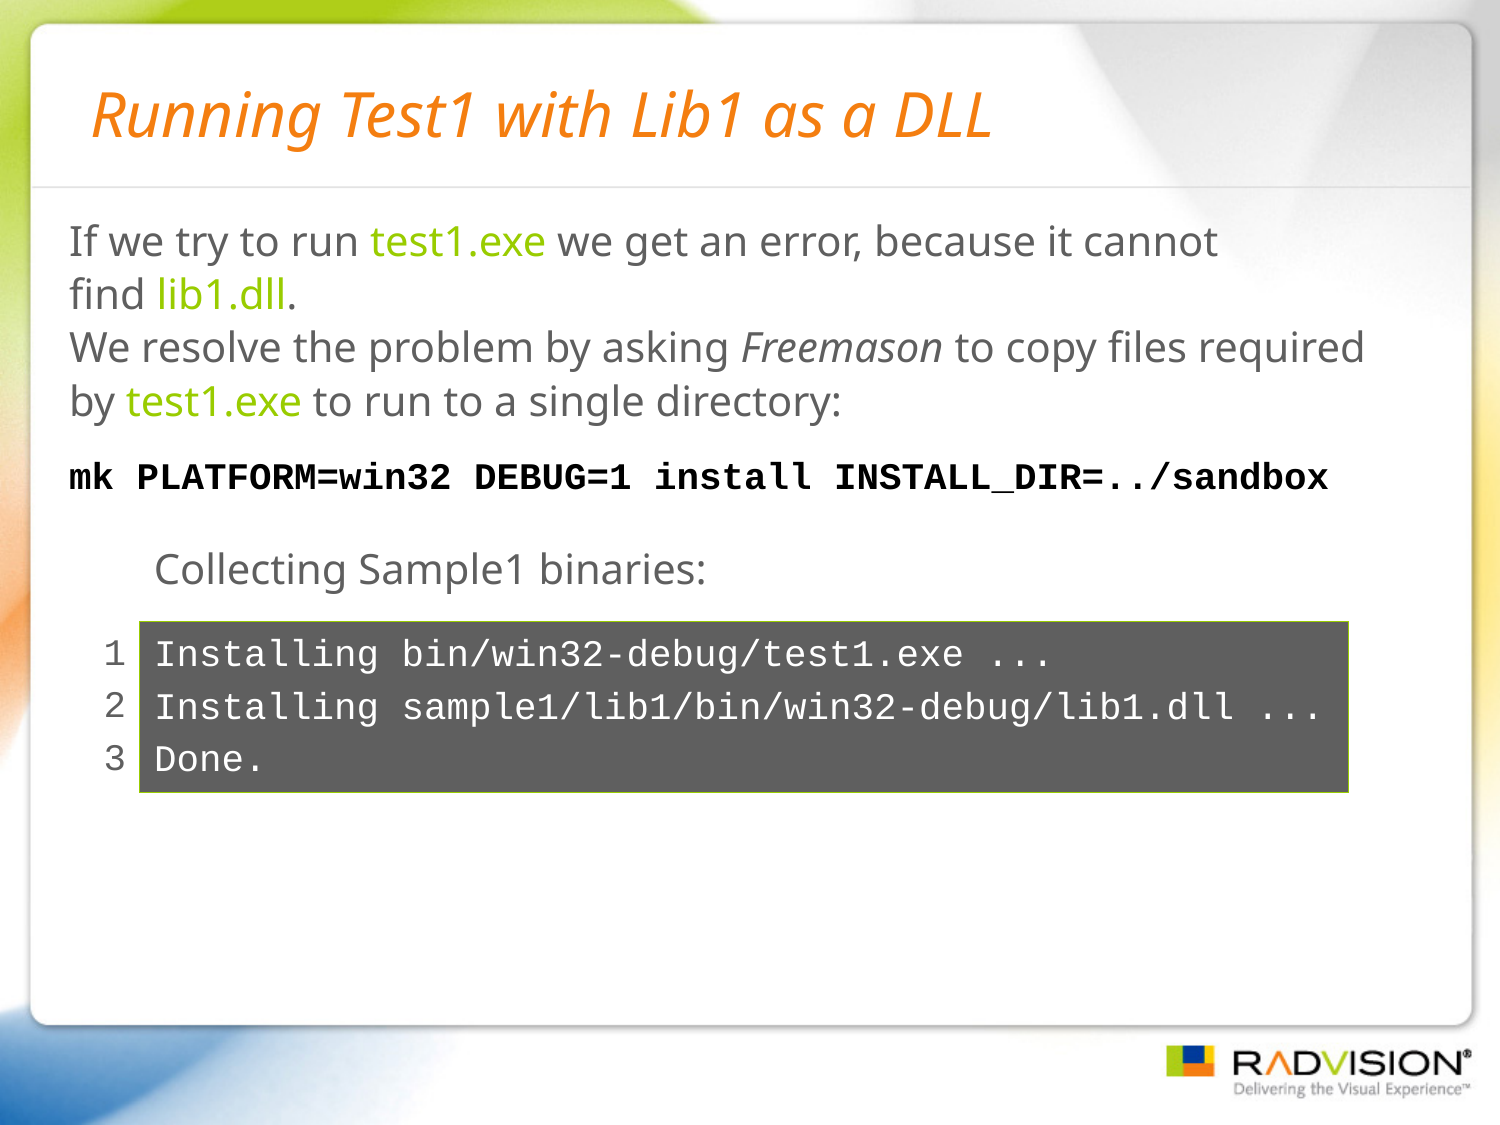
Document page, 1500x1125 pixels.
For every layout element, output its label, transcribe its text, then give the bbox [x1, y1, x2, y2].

text_box 1 2 3 [75, 620, 141, 798]
title Running Test1 with Lib1 as a DLL [75, 19, 1425, 207]
text_box Collecting Sample1 binaries: [139, 541, 729, 602]
picture [0, 0, 1500, 1125]
text_box If we try to run test1.exe we get an error, because it cannot find lib1.dll. We resolve the problem by asking Freemason to copy files required by test1.exe to run to a single directory: mk PLATFORM=win32 DEBUG=1 install INSTALL_DIR=../sandbox [54, 212, 1433, 505]
list Installing bin/win32-debug/test1.exe ... Installing sample1/lib1/bin/win32-debug/lib1.dll ... Done. [141, 621, 1349, 793]
